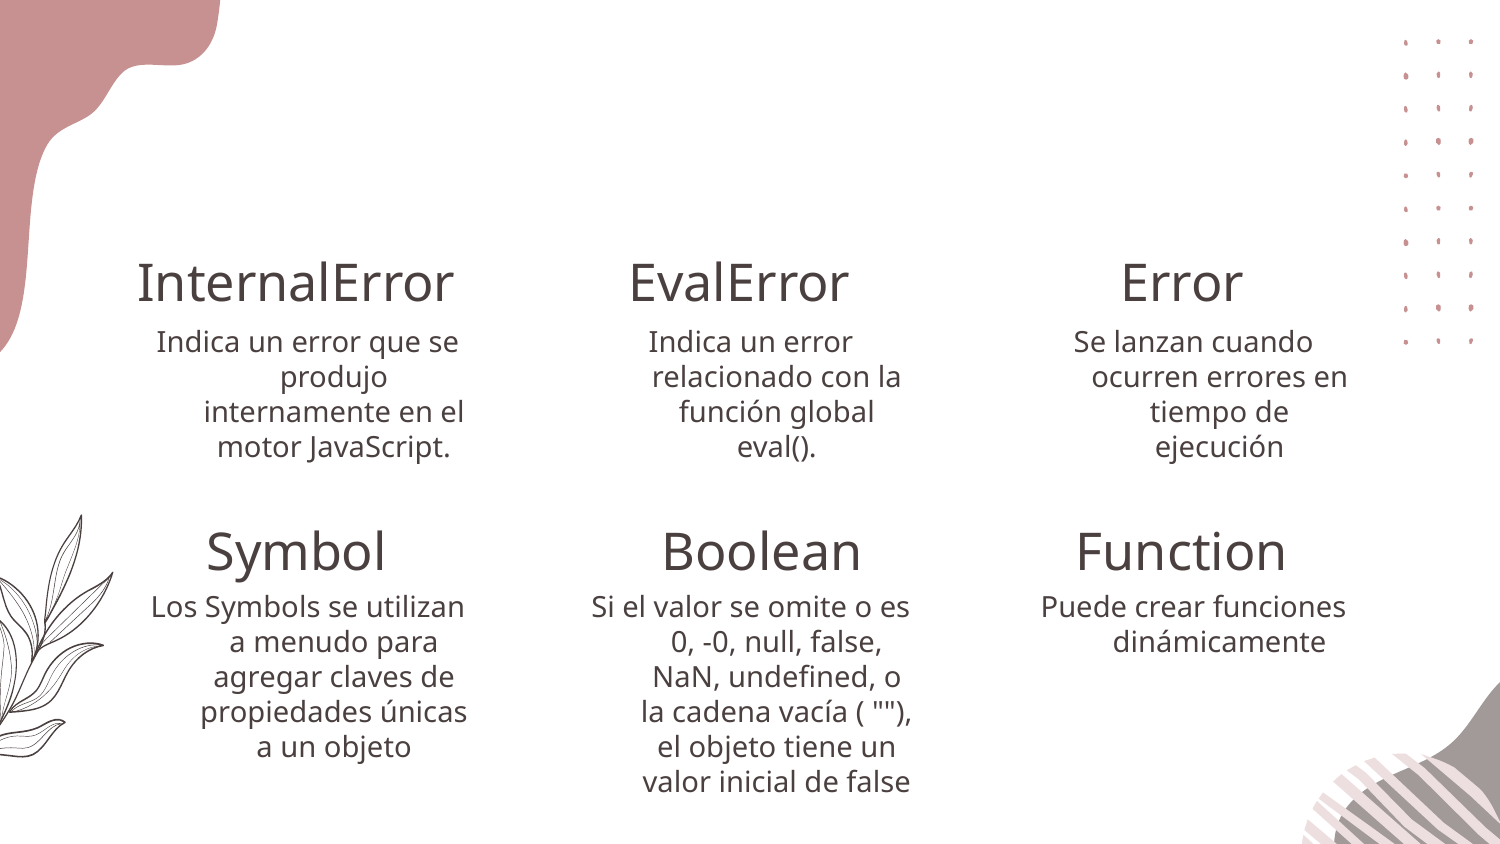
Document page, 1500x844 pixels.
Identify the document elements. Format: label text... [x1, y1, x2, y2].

text_box Function [993, 510, 1372, 573]
title InternalError [107, 245, 486, 308]
subtitle Si el valor se omite o es 0, -0, null, false, NaN, undefined, o la cadena vacía ( ""), el objeto tiene un valor inicial de false [550, 573, 929, 668]
subtitle Los Symbols se utilizan a menudo para agregar claves de propiedades únicas a un objeto [107, 573, 486, 668]
title Error [993, 245, 1372, 308]
subtitle Indica un error que se produjo internamente en el motor JavaScript. [107, 308, 486, 403]
text_box Puede crear funciones dinámicamente [993, 573, 1372, 668]
title Symbol [107, 510, 486, 573]
title Boolean [550, 510, 975, 589]
title EvalError [550, 245, 929, 308]
subtitle Se lanzan cuando ocurren errores en tiempo de ejecución [993, 308, 1372, 403]
subtitle Indica un error relacionado con la función global eval(). [550, 308, 929, 403]
